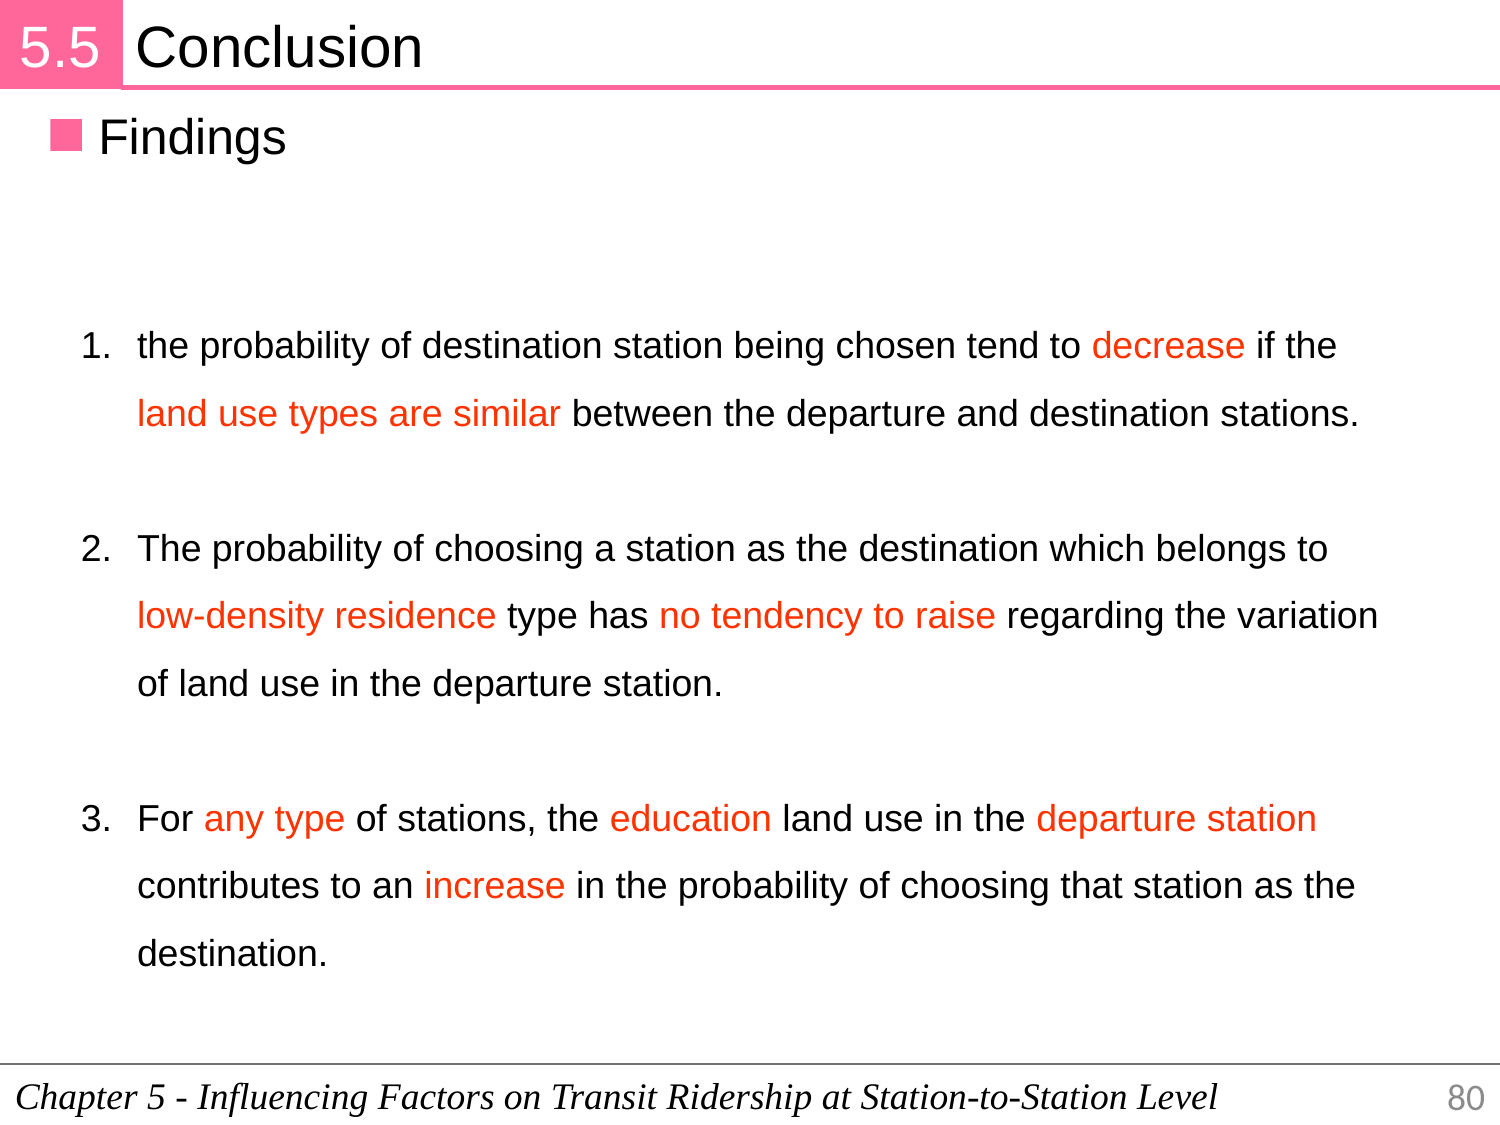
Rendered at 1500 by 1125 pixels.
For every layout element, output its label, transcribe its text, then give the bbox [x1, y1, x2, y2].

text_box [50, 96, 304, 173]
text_box the probability of destination station being chosen tend to decrease if the land use types are similar between the departure and destination stations. The probability of choosing a station as the destination which belongs to low-density residence type has no tendency to raise regarding the variation of land use in the departure station. For any type of stations, the education land use in the departure station contributes to an increase in the probability of choosing that station as the destination. [66, 291, 1402, 982]
text_box Chapter 5 - Influencing Factors on Transit Ridership at Station-to-Station Level [0, 1065, 1162, 1125]
text_box 5.5 [0, 0, 121, 87]
slide_number 80 [1162, 1065, 1500, 1125]
text_box Conclusion [121, 1, 1500, 85]
